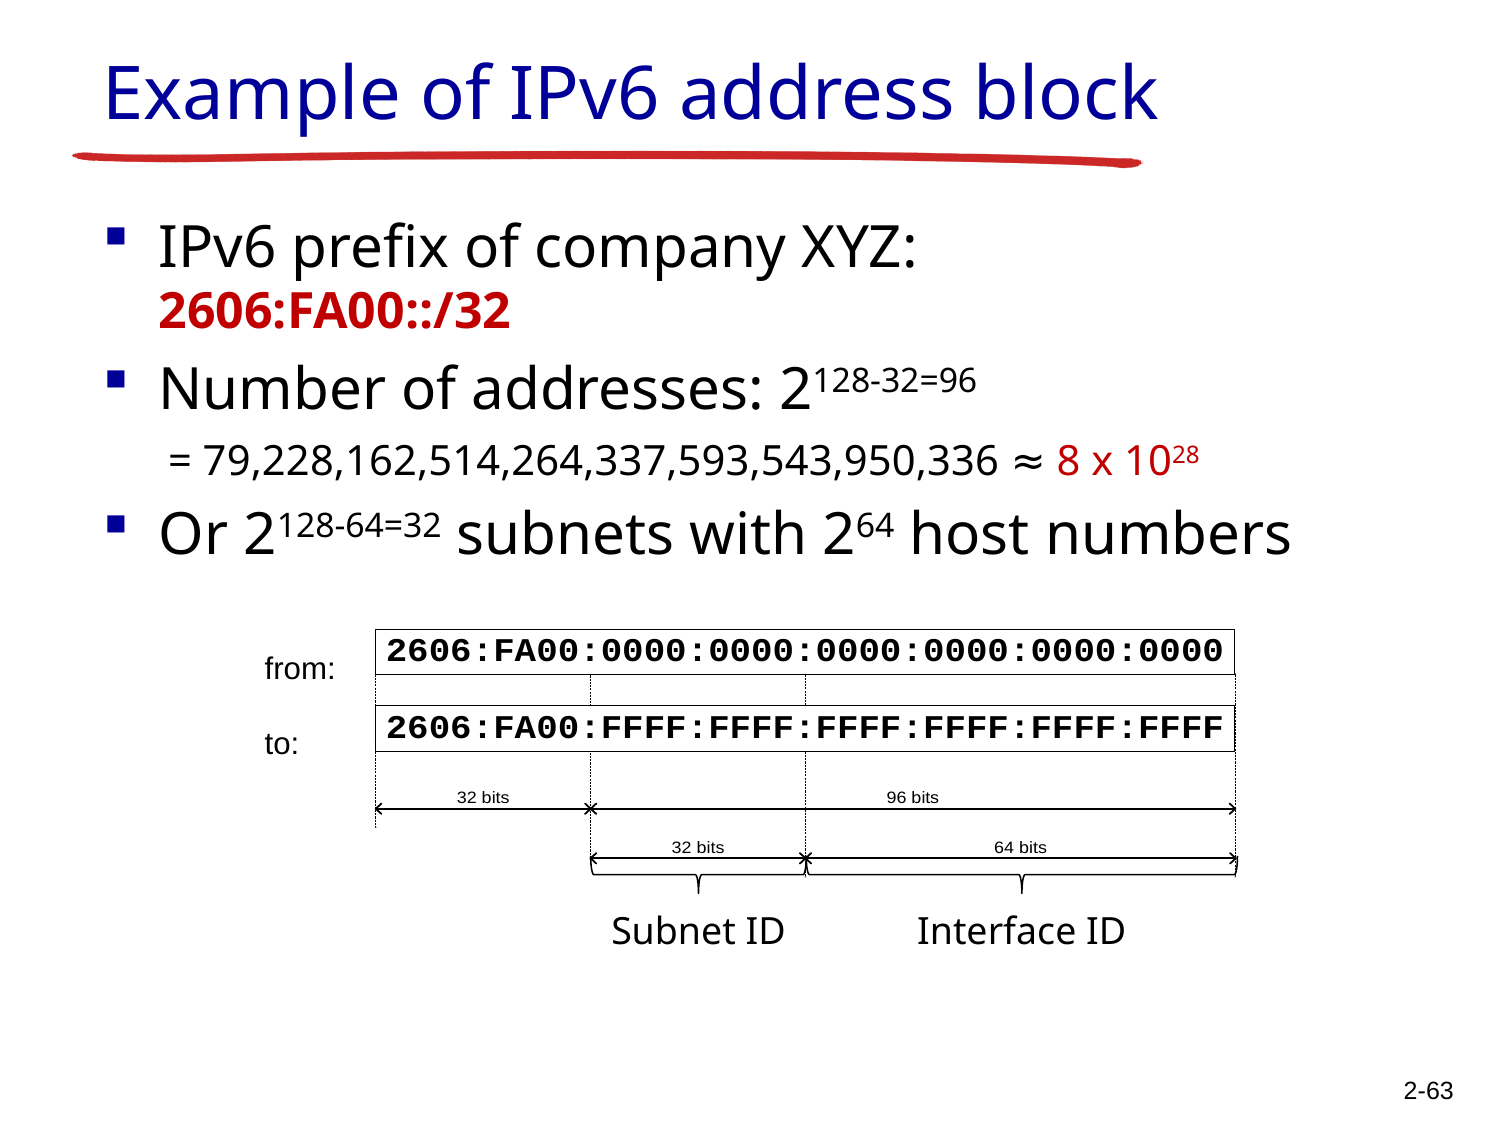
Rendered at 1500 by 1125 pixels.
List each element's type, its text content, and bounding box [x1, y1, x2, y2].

slide_number 63 [1389, 1067, 1500, 1125]
title Example of IPv6 address block [87, 37, 1363, 143]
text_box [249, 583, 1390, 975]
list IPv6 prefix of company XYZ: 2606:FA00::/32 Number of addresses: 2128-32=96 = 79,228,162,514,264,337,593,543,950,336 ≈ 8 x 1028 Or 2128-64=32 subnets with 264 host numbers [87, 201, 1363, 1025]
picture [66, 146, 1155, 173]
